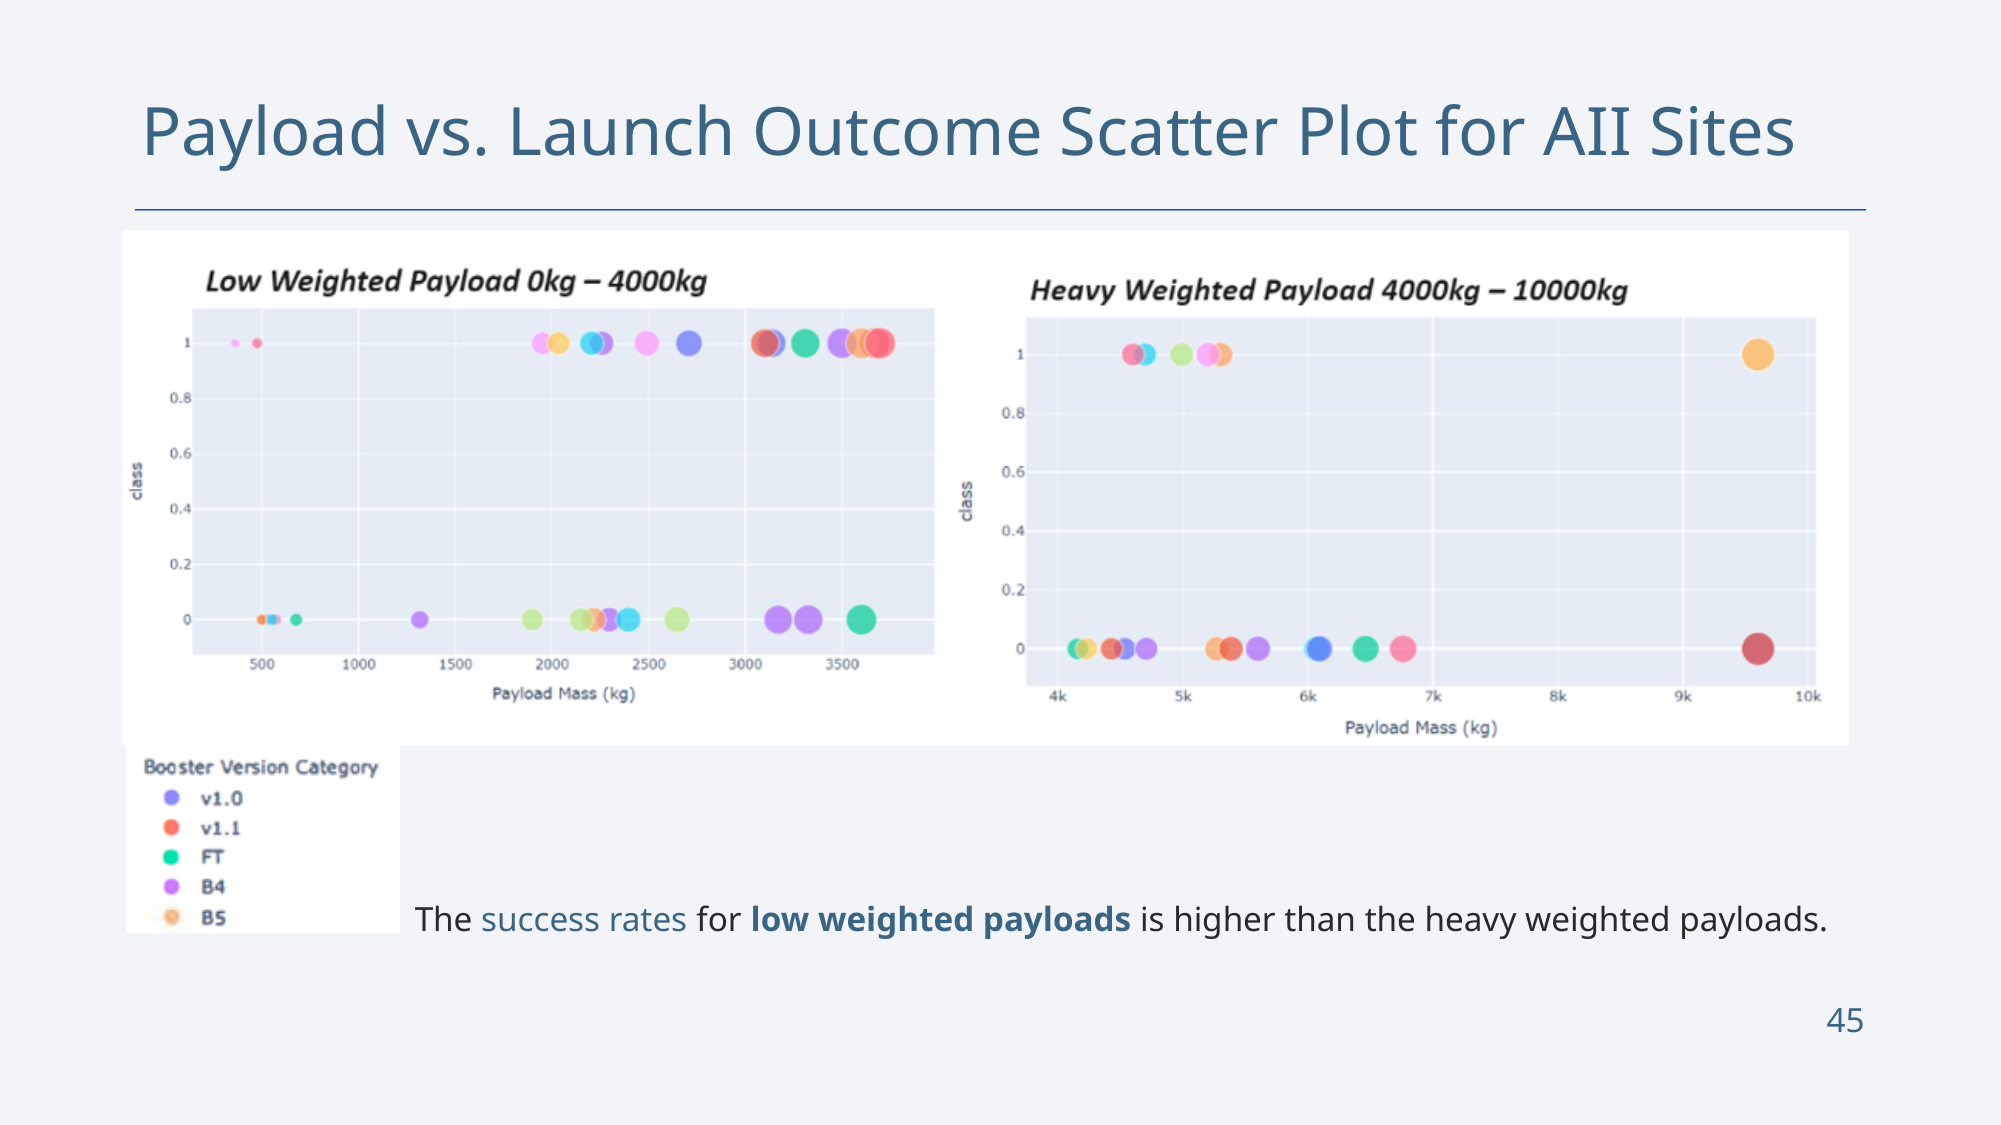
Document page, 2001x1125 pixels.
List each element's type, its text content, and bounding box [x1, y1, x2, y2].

picture [0, 0, 2001, 1125]
text_box Payload vs. Launch Outcome Scatter Plot for AII Sites [126, 88, 1852, 179]
slide_number 45 [1429, 988, 1880, 1055]
text_box The success rates for low weighted payloads is higher than the heavy weighted payloads. [399, 890, 2000, 946]
